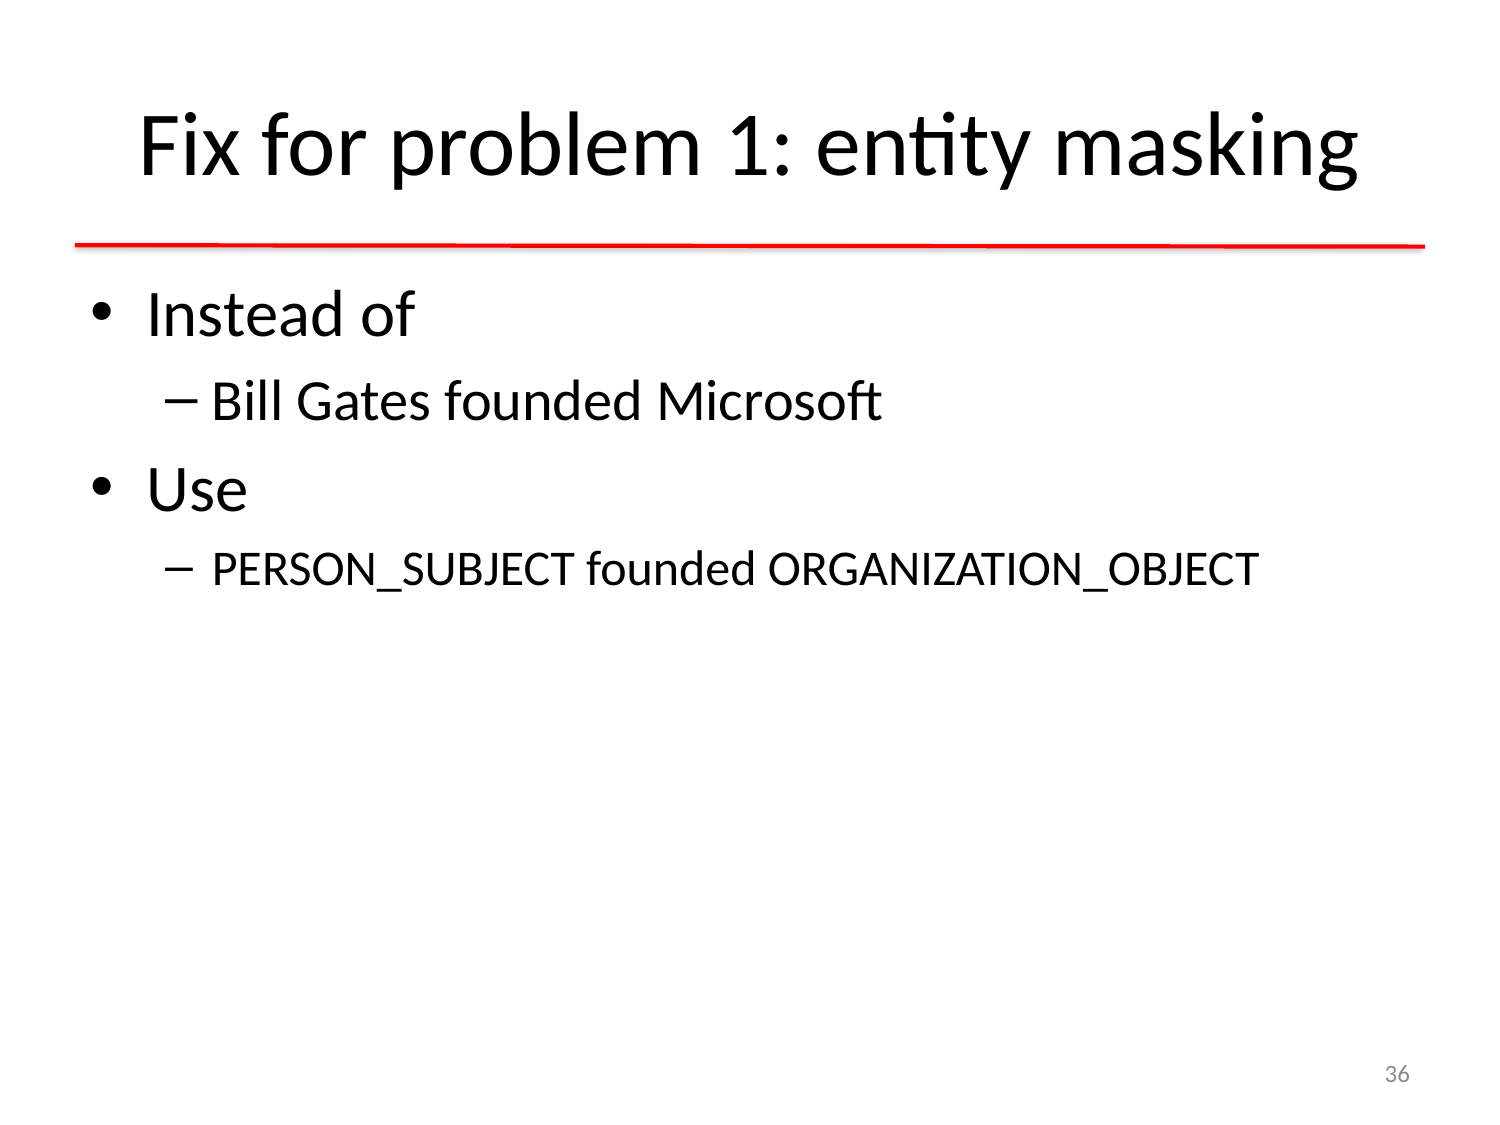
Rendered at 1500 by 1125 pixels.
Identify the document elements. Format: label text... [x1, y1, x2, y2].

list Instead of Bill Gates founded Microsoft Use PERSON_SUBJECT founded ORGANIZATION_OBJECT [75, 262, 1425, 1005]
title Fix for problem 1: entity masking [75, 45, 1425, 233]
slide_number 36 [1074, 1042, 1425, 1103]
